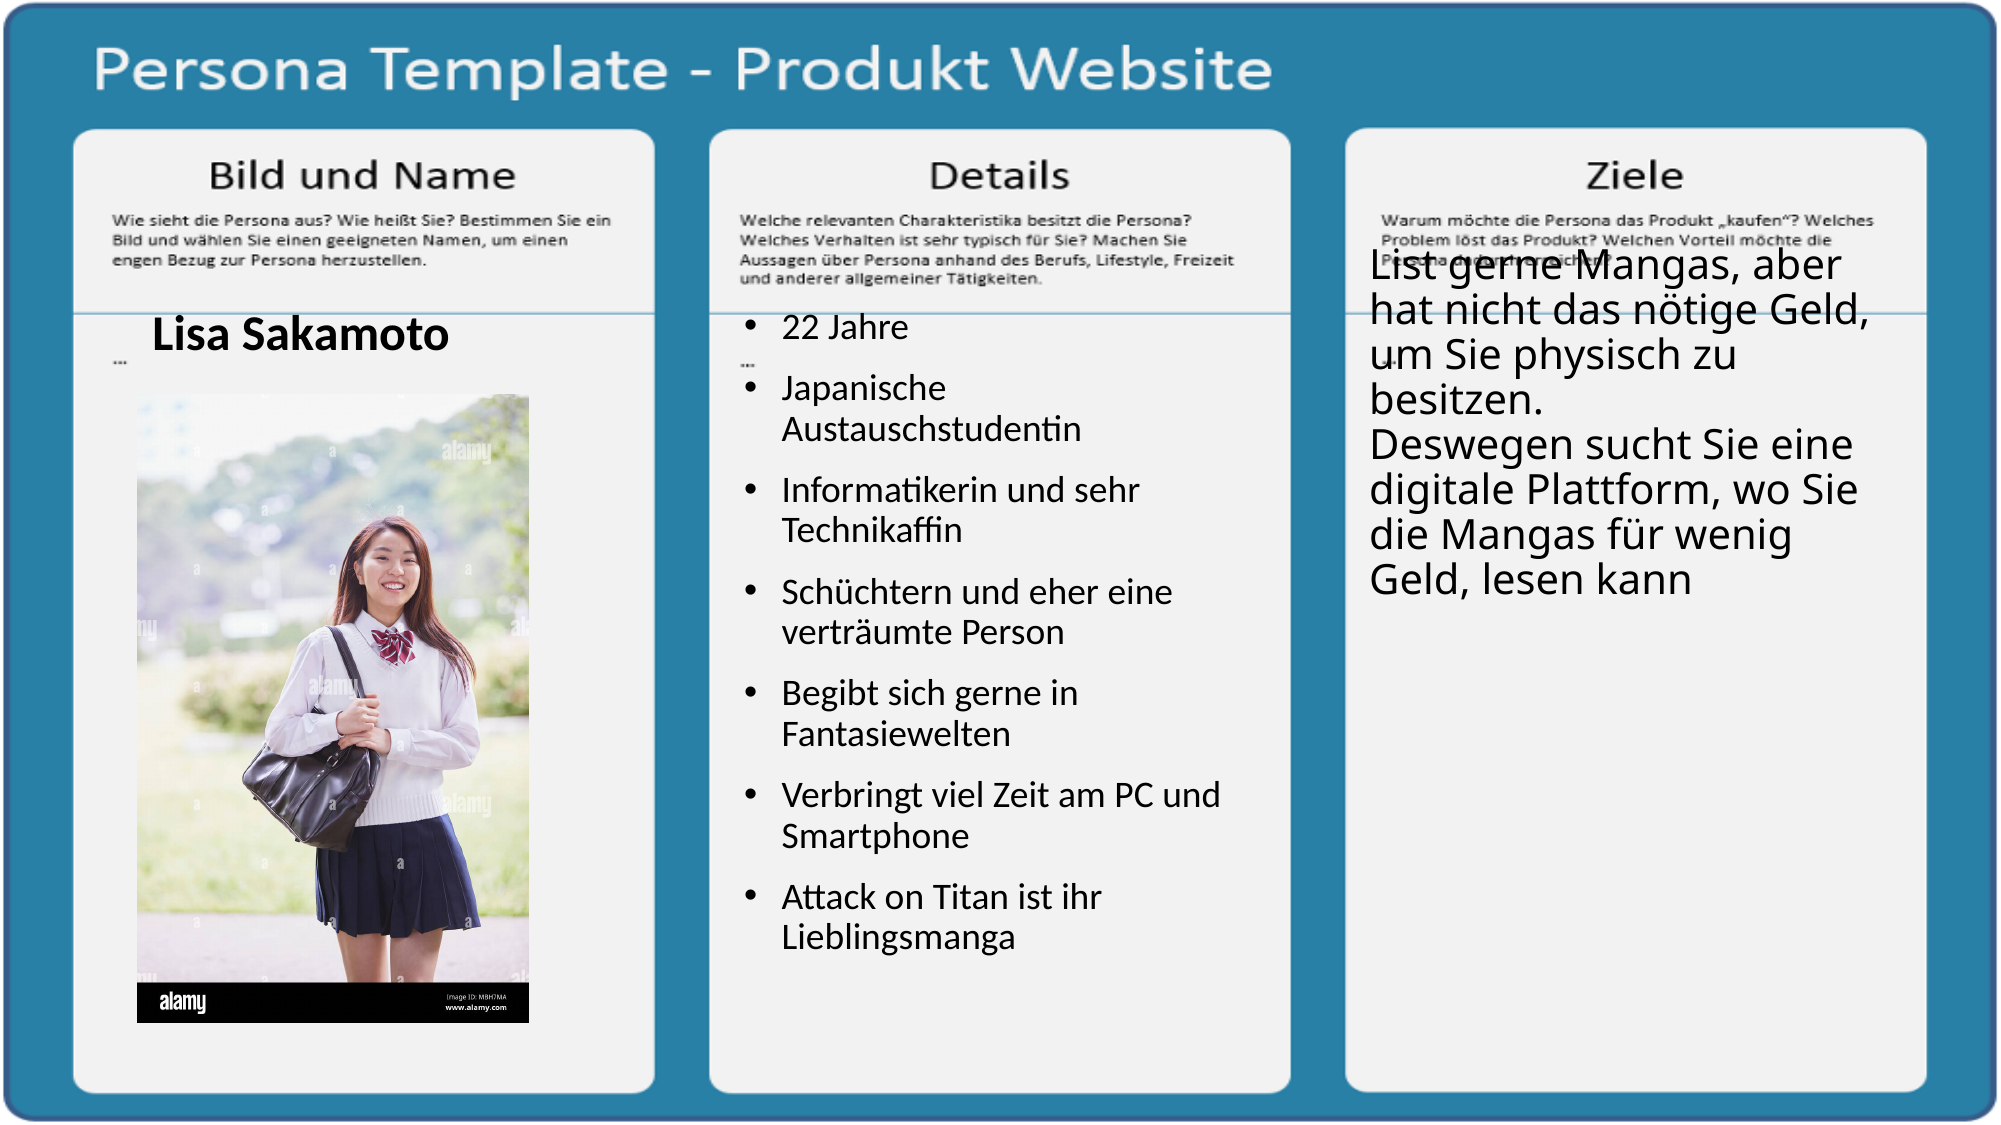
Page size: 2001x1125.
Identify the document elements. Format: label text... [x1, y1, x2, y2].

title List gerne Mangas, aber hat nicht das nötige Geld, um Sie physisch zu besitzen. Deswegen sucht Sie eine digitale Plattform, wo Sie die Mangas für wenig Geld, lesen kann [1354, 32, 1916, 816]
picture [0, 0, 2001, 1125]
list Lisa Sakamoto [137, 299, 614, 1014]
list 22 Jahre Japanische Austauschstudentin Informatikerin und sehr Technikaffin Schüchtern und eher eine verträumte Person Begibt sich gerne in Fantasiewelten Verbringt viel Zeit am PC und Smartphone Attack on Titan ist ihr Lieblingsmanga [729, 299, 1271, 1014]
